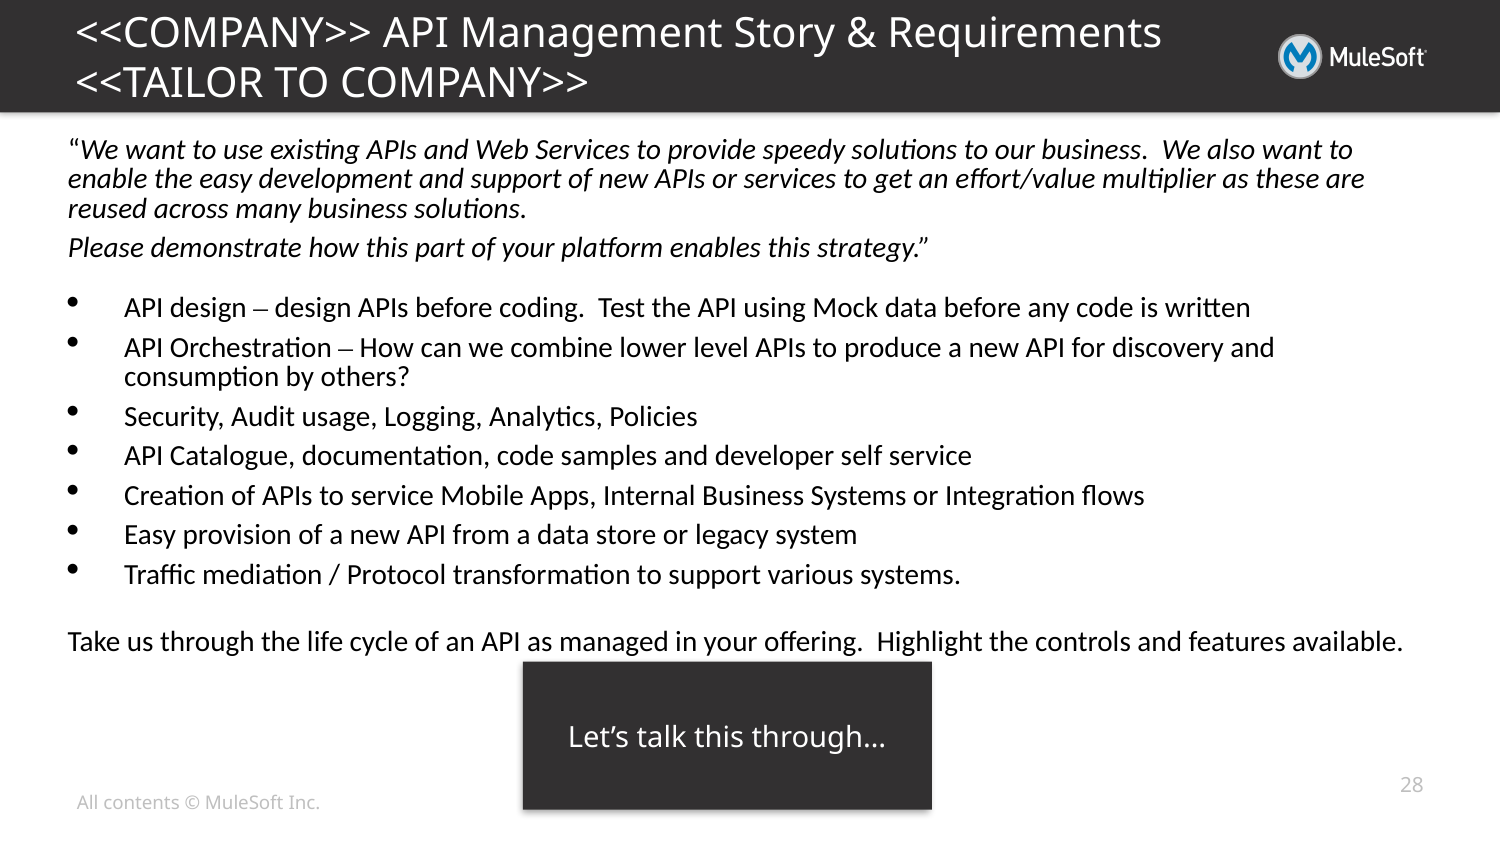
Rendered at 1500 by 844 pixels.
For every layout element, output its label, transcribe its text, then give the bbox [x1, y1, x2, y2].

text_box Let’s talk this through… [522, 661, 933, 810]
text_box “We want to use existing APIs and Web Services to provide speedy solutions to our business. We also want to enable the easy development and support of new APIs or services to get an effort/value multiplier as these are reused across many business solutions. Please demonstrate how this part of your platform enables this strategy.” [53, 129, 1402, 271]
text_box Take us through the life cycle of an API as managed in your offering. Highlight the controls and features available. [53, 615, 1424, 665]
title <<COMPANY>> API Management Story & Requirements <<TAILOR TO COMPANY>> [75, 0, 1258, 111]
text_box API design – design APIs before coding. Test the API using Mock data before any code is written API Orchestration – How can we combine lower level APIs to produce a new API for discovery and consumption by others? Security, Audit usage, Logging, Analytics, Policies API Catalogue, documentation, code samples and developer self service Creation of APIs to service Mobile Apps, Internal Business Systems or Integration flows Easy provision of a new API from a data store or legacy system Traffic mediation / Protocol transformation to support various systems. [53, 286, 1402, 598]
slide_number 28 [1339, 763, 1424, 809]
picture [1278, 34, 1427, 79]
